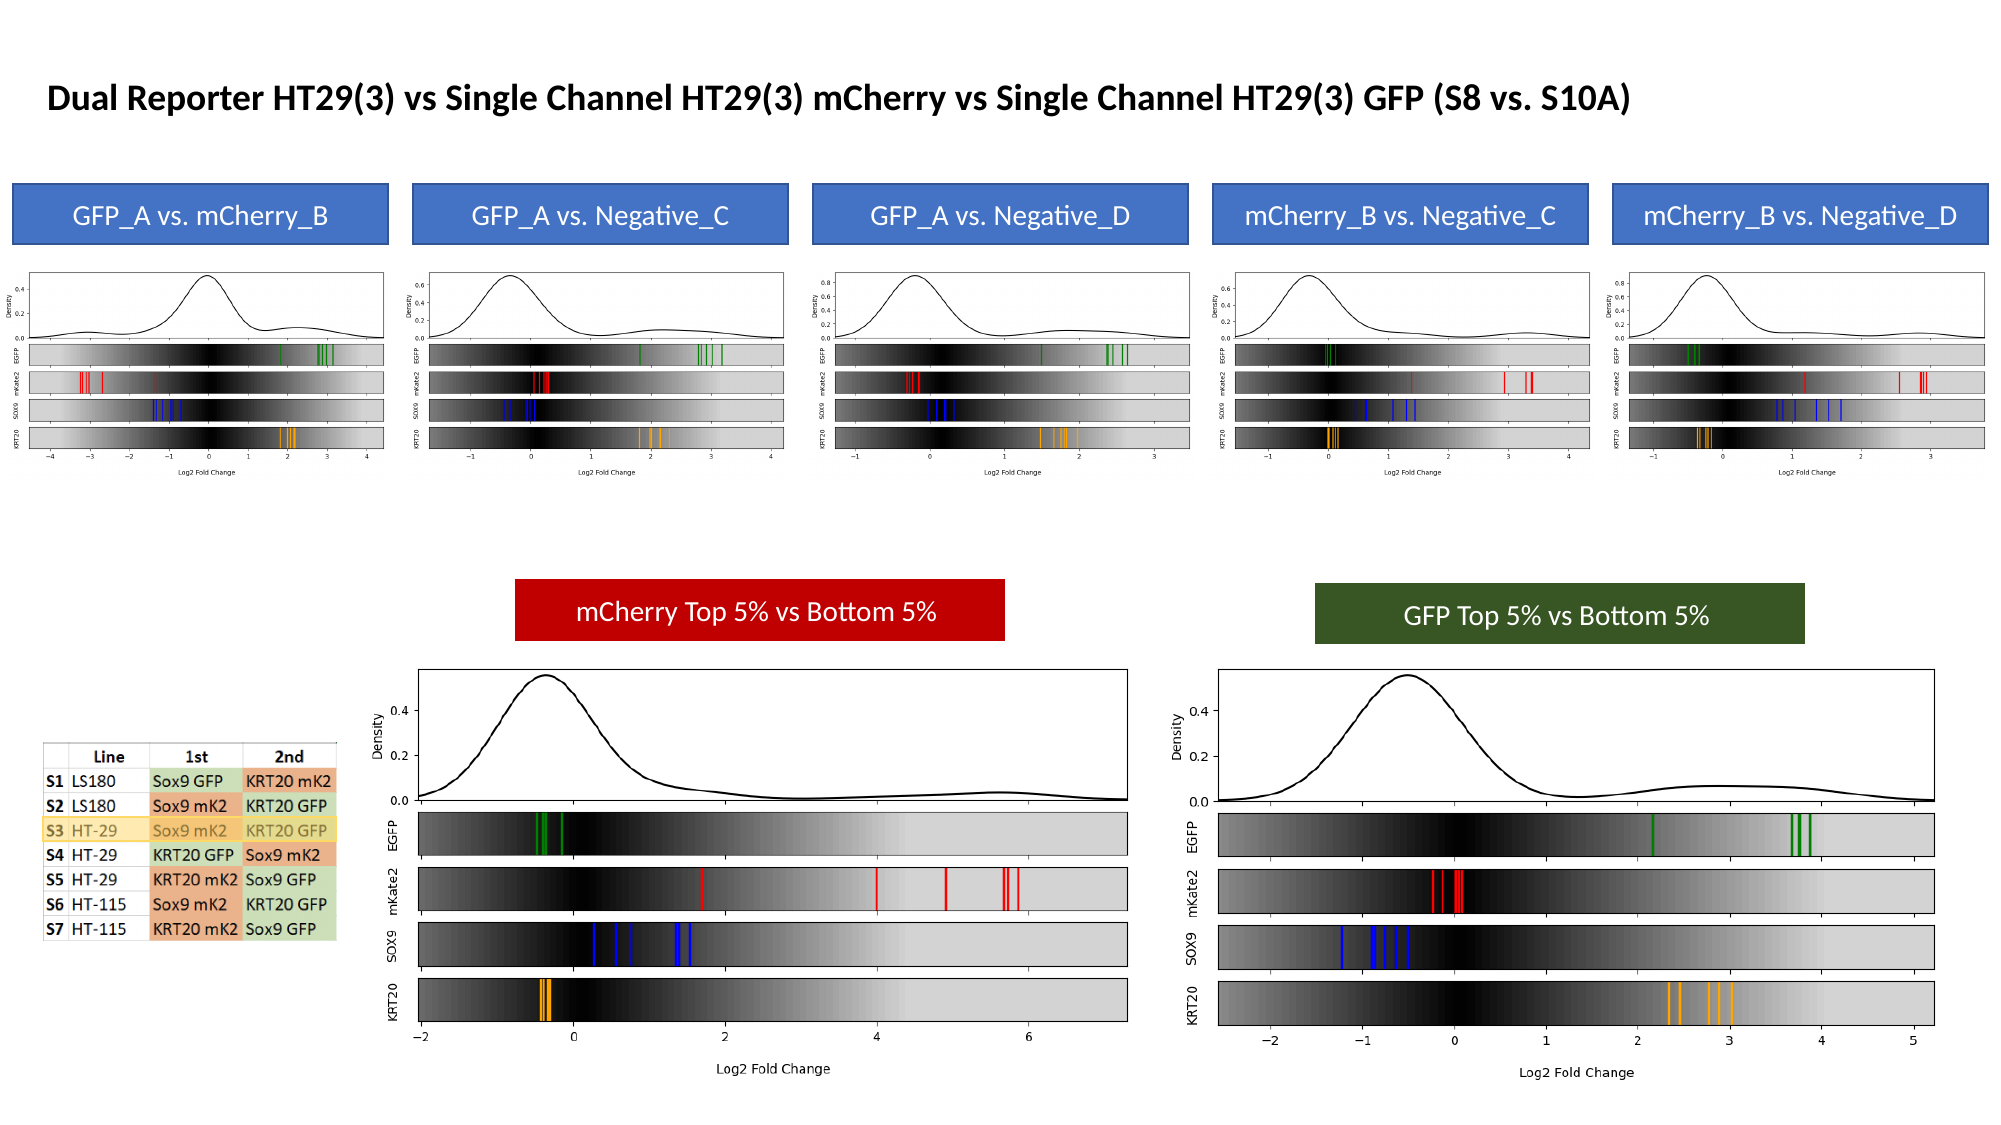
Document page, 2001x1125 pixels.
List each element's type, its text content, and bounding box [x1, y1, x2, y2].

picture [1, 268, 389, 480]
picture [401, 268, 789, 480]
text_box mCherry Top 5% vs Bottom 5% [515, 579, 1005, 641]
picture [1601, 268, 1989, 480]
text_box GFP Top 5% vs Bottom 5% [1315, 583, 1805, 644]
picture [43, 742, 337, 941]
picture [362, 660, 1136, 1084]
text_box mCherry_B vs. Negative_C [1212, 183, 1589, 245]
text_box GFP_A vs. Negative_D [812, 183, 1189, 245]
picture [807, 268, 1194, 480]
picture [1207, 268, 1594, 480]
text_box mCherry_B vs. Negative_D [1612, 183, 1989, 245]
picture [1161, 660, 1943, 1088]
text_box GFP_A vs. Negative_C [412, 183, 789, 245]
text_box Dual Reporter HT29(3) vs Single Channel HT29(3) mCherry vs Single Channel HT29(3) GFP (S8 vs. S10A) [32, 65, 1666, 125]
text_box GFP_A vs. mCherry_B [12, 183, 389, 245]
